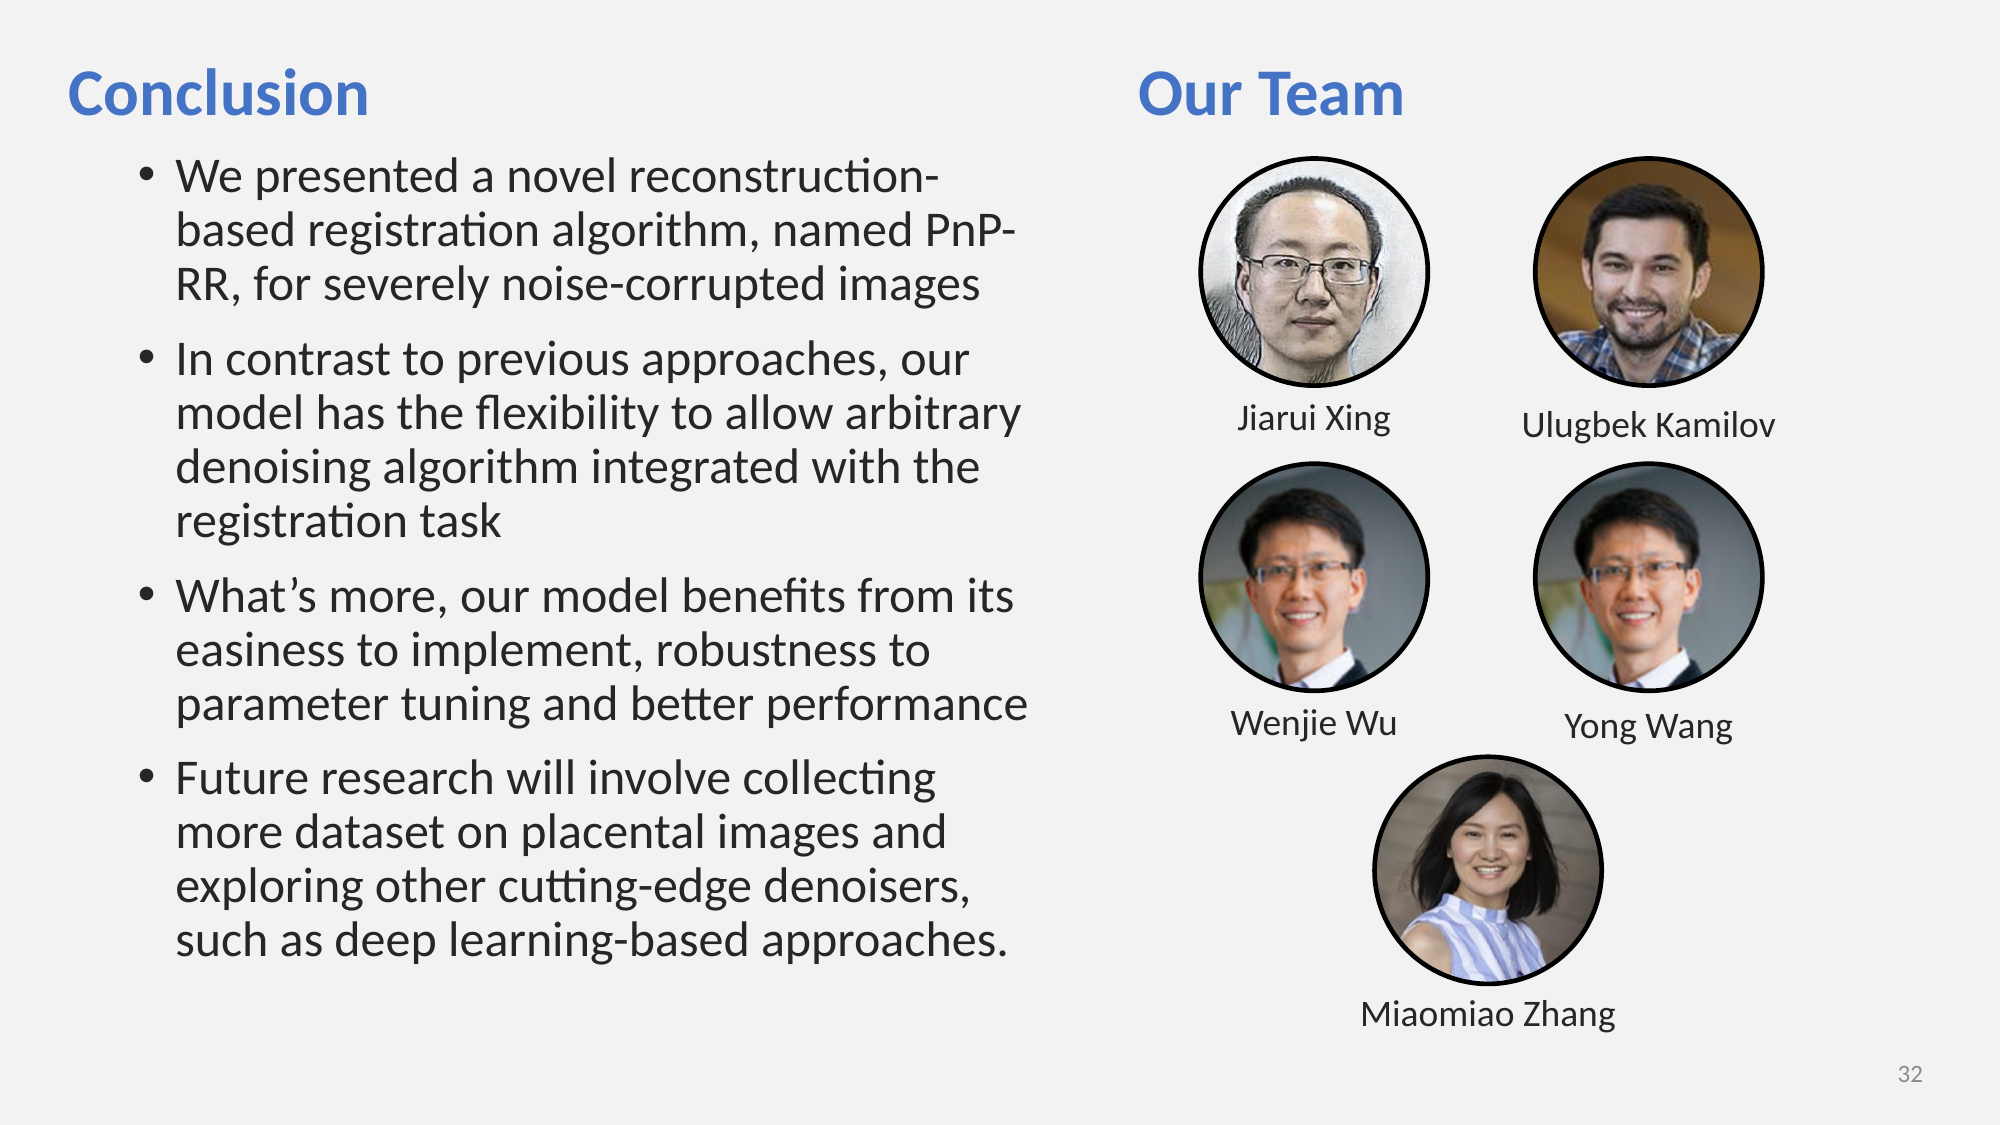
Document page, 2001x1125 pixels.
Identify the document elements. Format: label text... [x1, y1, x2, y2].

text_box [1534, 157, 1764, 387]
text_box [1534, 462, 1764, 692]
text_box Our Team [1123, 46, 1506, 142]
text_box [1199, 157, 1429, 385]
text_box Ulugbek Kamilov [1506, 392, 1791, 453]
text_box Wenjie Wu [1215, 690, 1413, 751]
text_box [1373, 755, 1603, 982]
list We presented a novel reconstruction-based registration algorithm, named PnP-RR, for severely noise-corrupted images In contrast to previous approaches, our model has the flexibility to allow arbitrary denoising algorithm integrated with the registration task What’s more, our model benefits from its easiness to implement, robustness to parameter tuning and better performance Future research will involve collecting more dataset on placental images and exploring other cutting-edge denoisers, such as deep learning-based approaches. [123, 141, 1055, 228]
text_box Jiarui Xing [1222, 385, 1406, 446]
text_box Yong Wang [1549, 693, 1749, 753]
slide_number 32 [1488, 1042, 1939, 1103]
text_box [1199, 462, 1429, 690]
title Conclusion [53, 46, 436, 142]
text_box Miaomiao Zhang [1345, 982, 1631, 1042]
